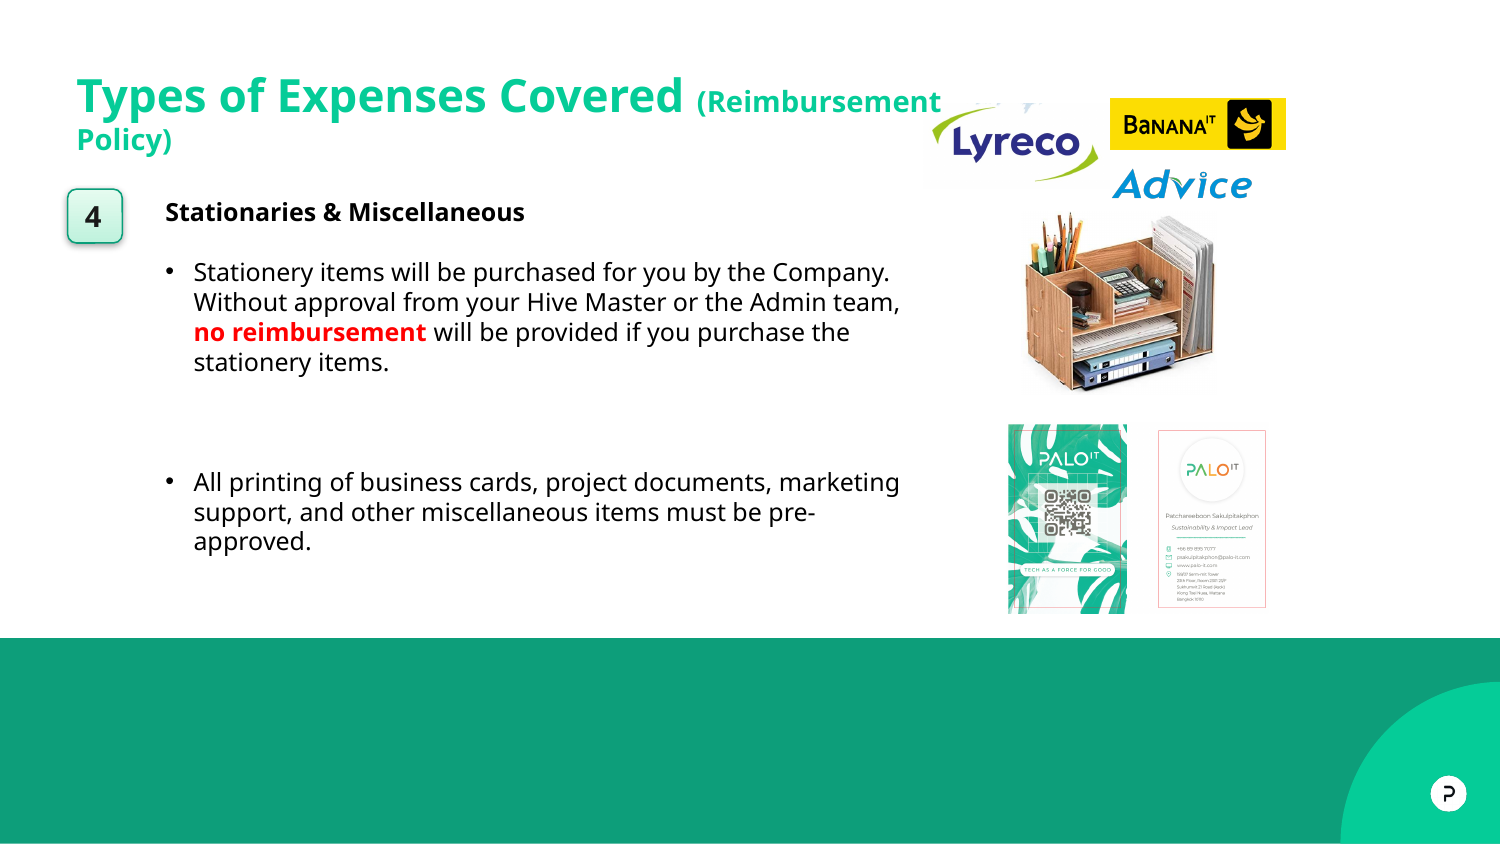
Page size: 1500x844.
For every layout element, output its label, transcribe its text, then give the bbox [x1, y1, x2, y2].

text_box 4 [66, 188, 124, 244]
picture [1006, 422, 1269, 614]
text_box Stationaries & Miscellaneous Stationery items will be purchased for you by the Company. Without approval from your Hive Master or the Admin team, no reimbursement will be provided if you purchase the stationery items. All printing of business cards, project documents, marketing support, and other miscellaneous items must be pre-approved. [150, 189, 937, 594]
picture [1021, 211, 1217, 395]
picture [1430, 775, 1467, 812]
picture [922, 98, 1286, 210]
subtitle Types of Expenses Covered (Reimbursement Policy) [51, 51, 965, 116]
